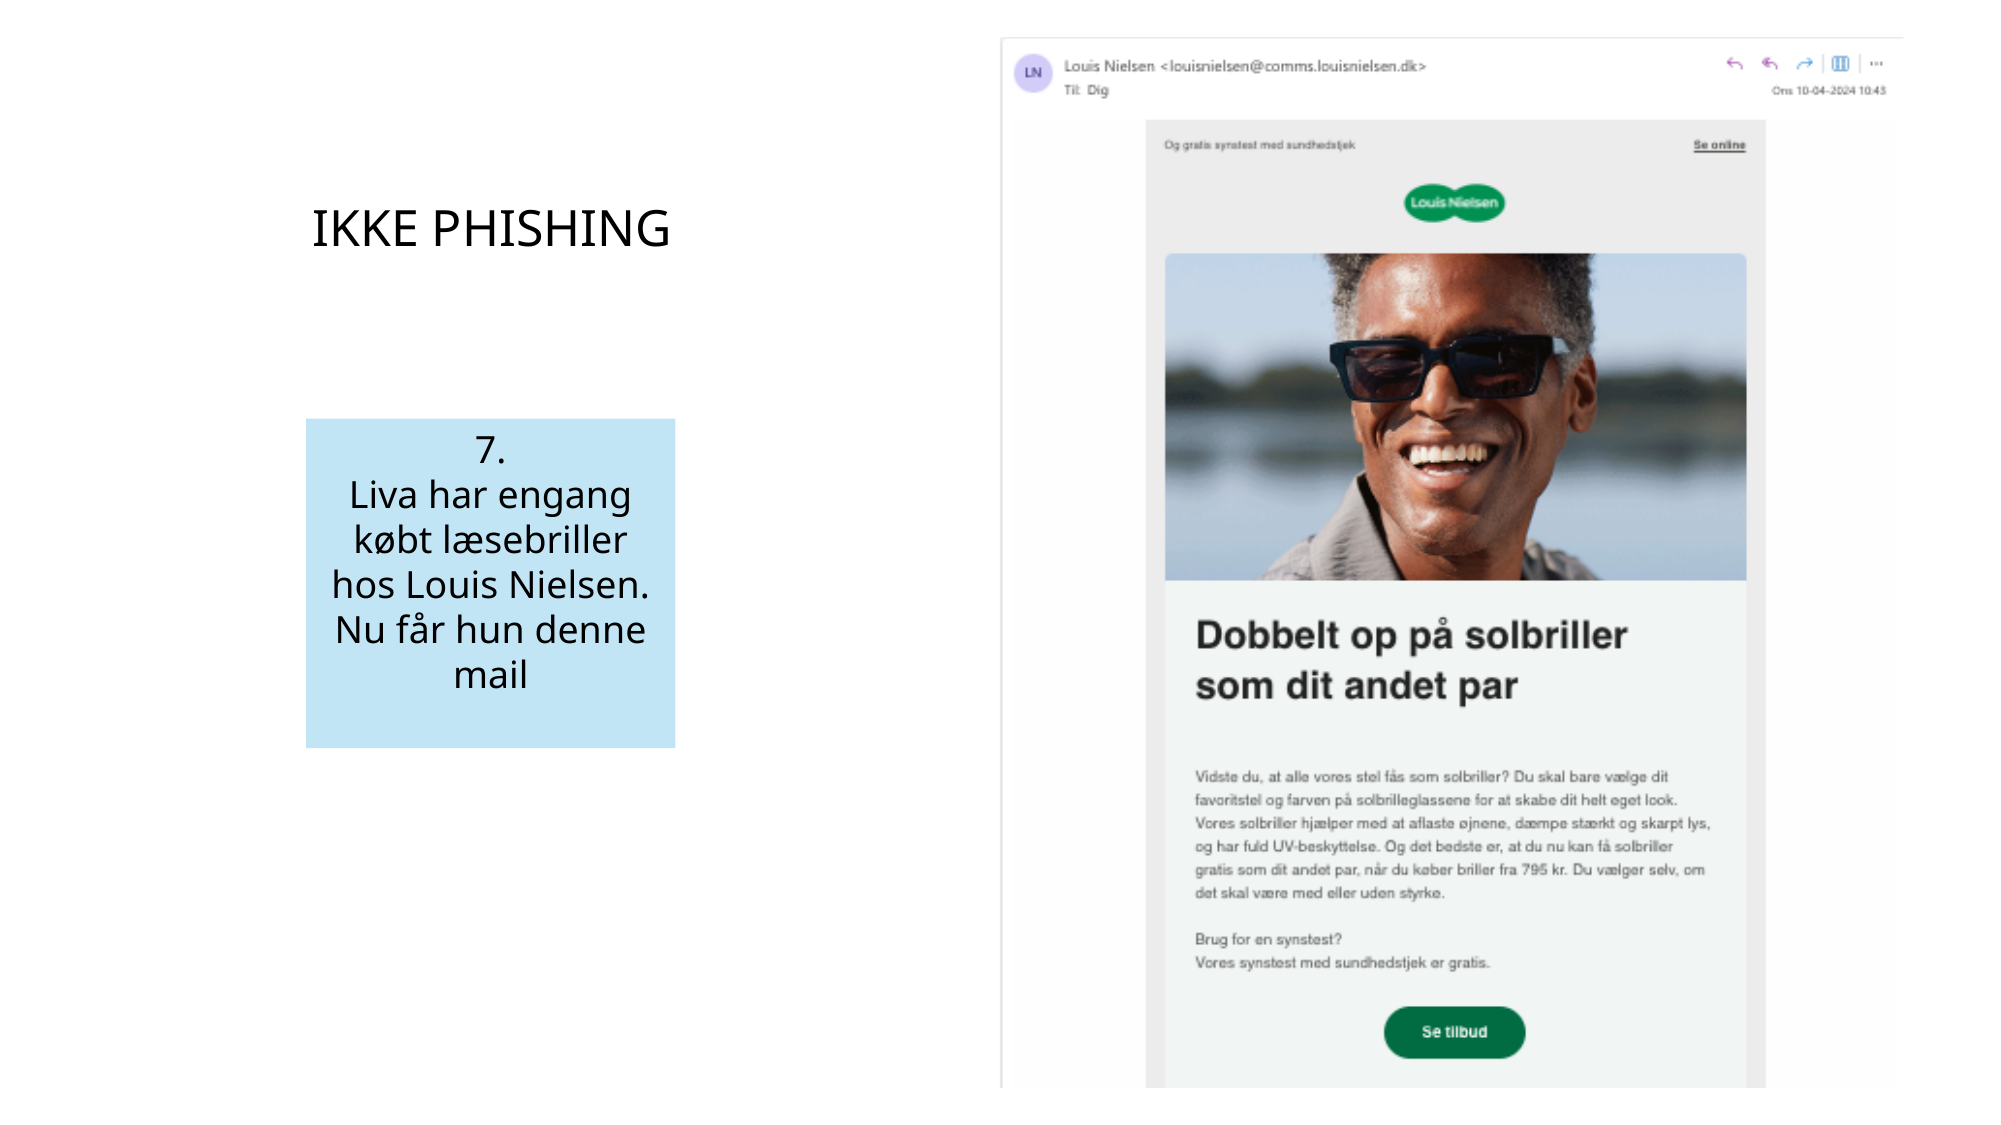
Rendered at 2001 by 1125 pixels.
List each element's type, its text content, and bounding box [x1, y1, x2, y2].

text_box 7. Liva har engang købt læsebriller hos Louis Nielsen. Nu får hun denne mail [306, 418, 676, 749]
picture [999, 36, 1904, 1088]
text_box IKKE PHISHING [297, 188, 687, 264]
